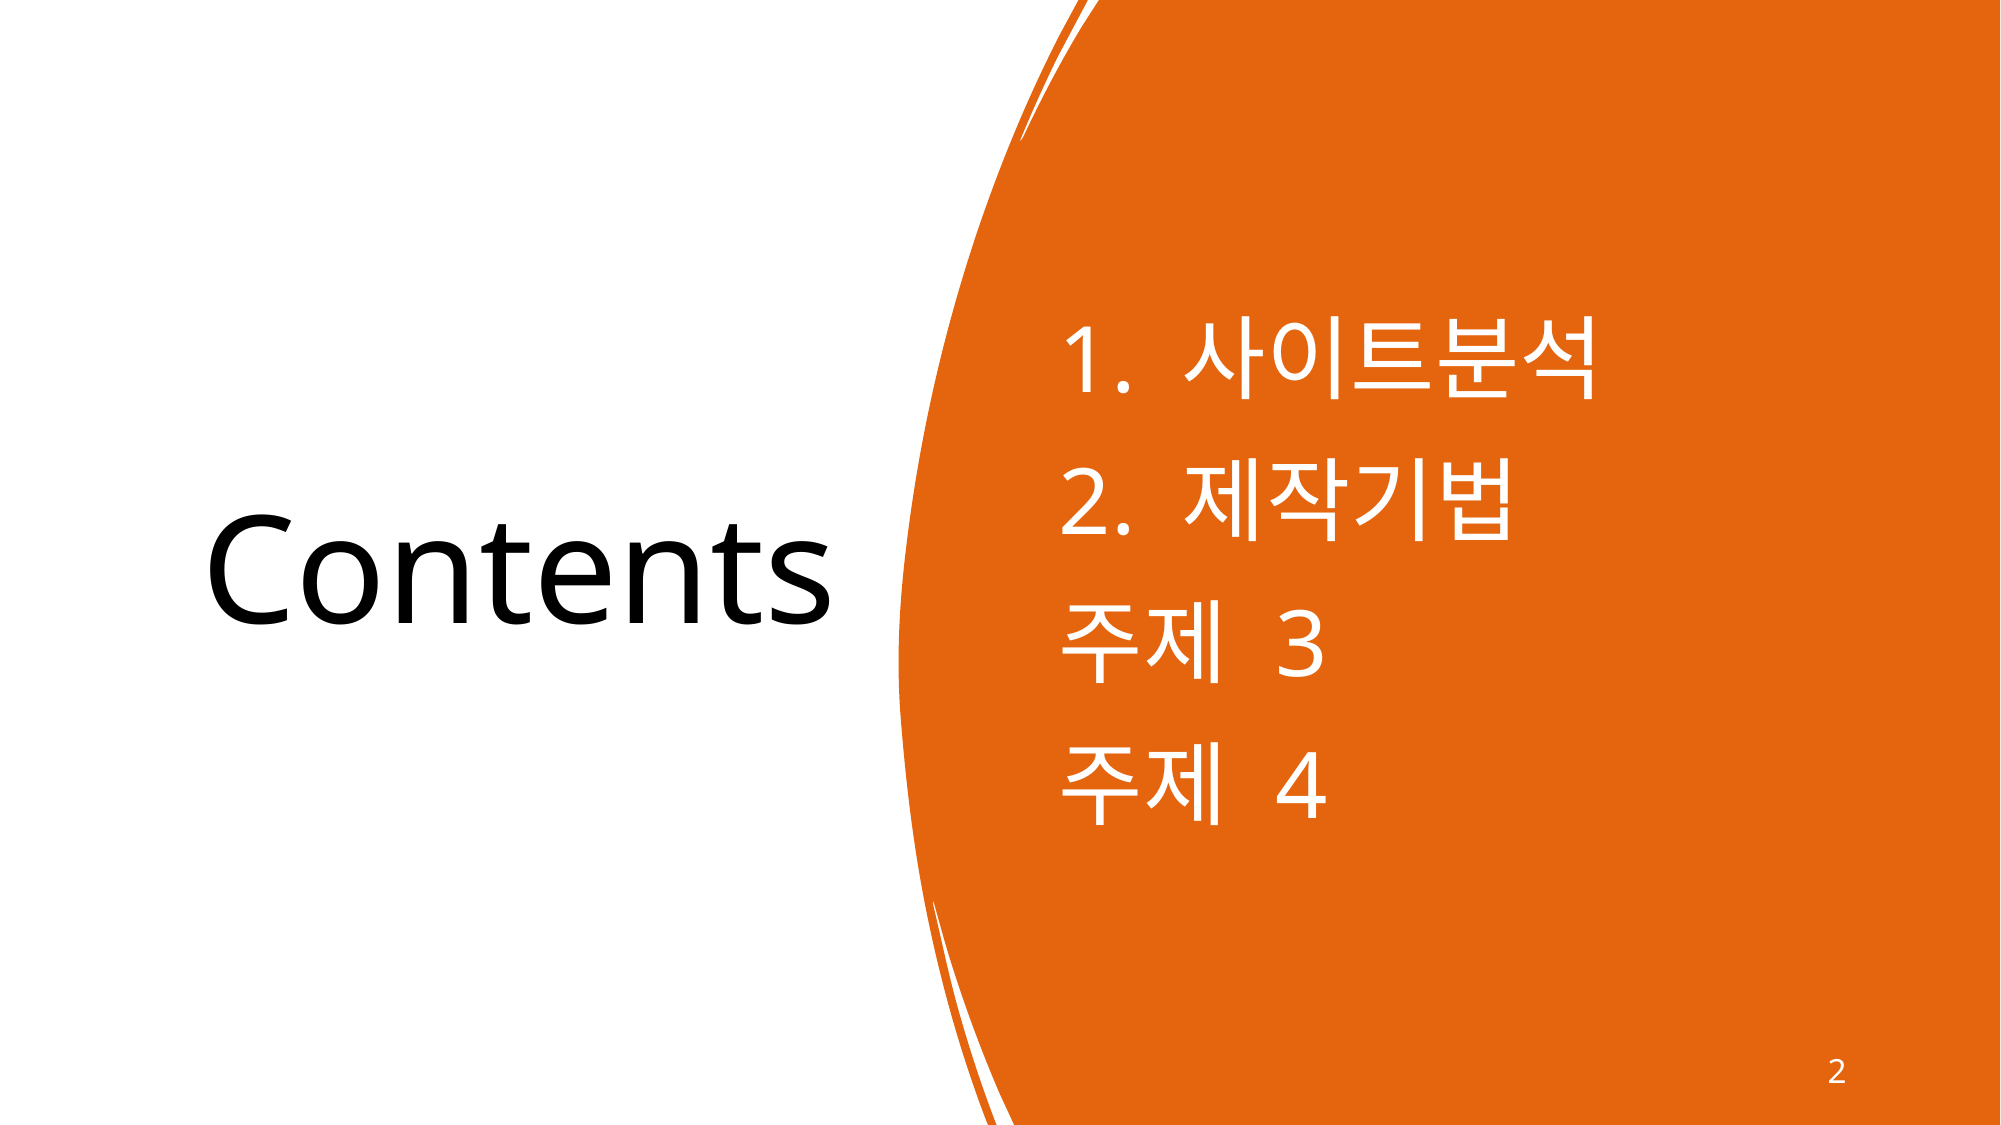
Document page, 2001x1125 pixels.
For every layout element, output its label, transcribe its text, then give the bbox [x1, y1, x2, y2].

list 1. 사이트분석 2. 제작기법 주제 3 주제 4 [1043, 214, 1863, 912]
title Contents [186, 106, 872, 1020]
slide_number 2 [1651, 1042, 1862, 1103]
